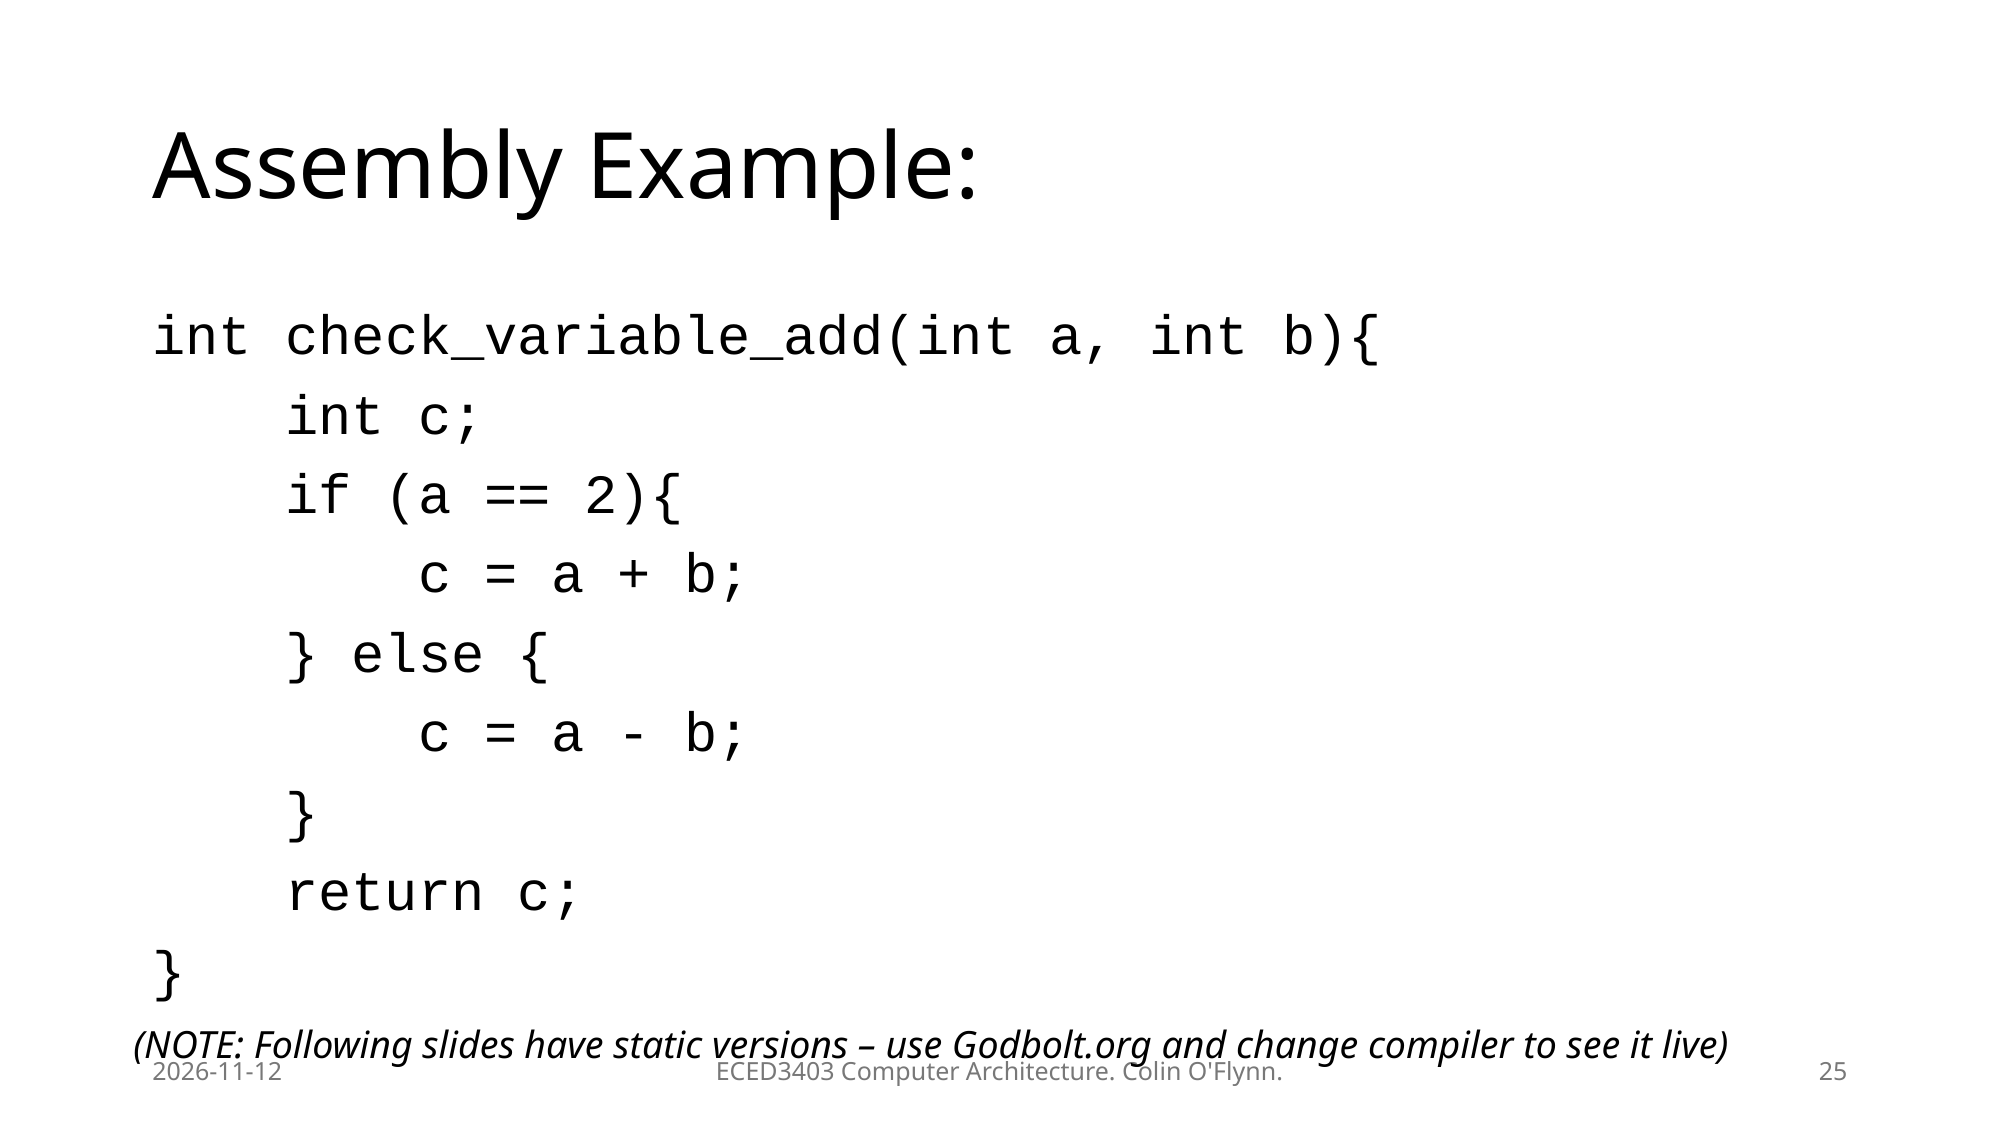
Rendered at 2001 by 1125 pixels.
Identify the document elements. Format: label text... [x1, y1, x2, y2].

footer ECED3403 Computer Architecture. Colin O'Flynn. [662, 1042, 1338, 1103]
title Assembly Example: [137, 59, 1863, 278]
text_box (NOTE: Following slides have static versions – use Godbolt.org and change compiler to see it live) [118, 1013, 2000, 1073]
list int check_variable_add(int a, int b){ int c; if (a == 2){ c = a + b; } else { c = a - b; } return c; } [137, 299, 1863, 1013]
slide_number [137, 1042, 588, 1103]
slide_number 25 [1412, 1042, 1863, 1103]
